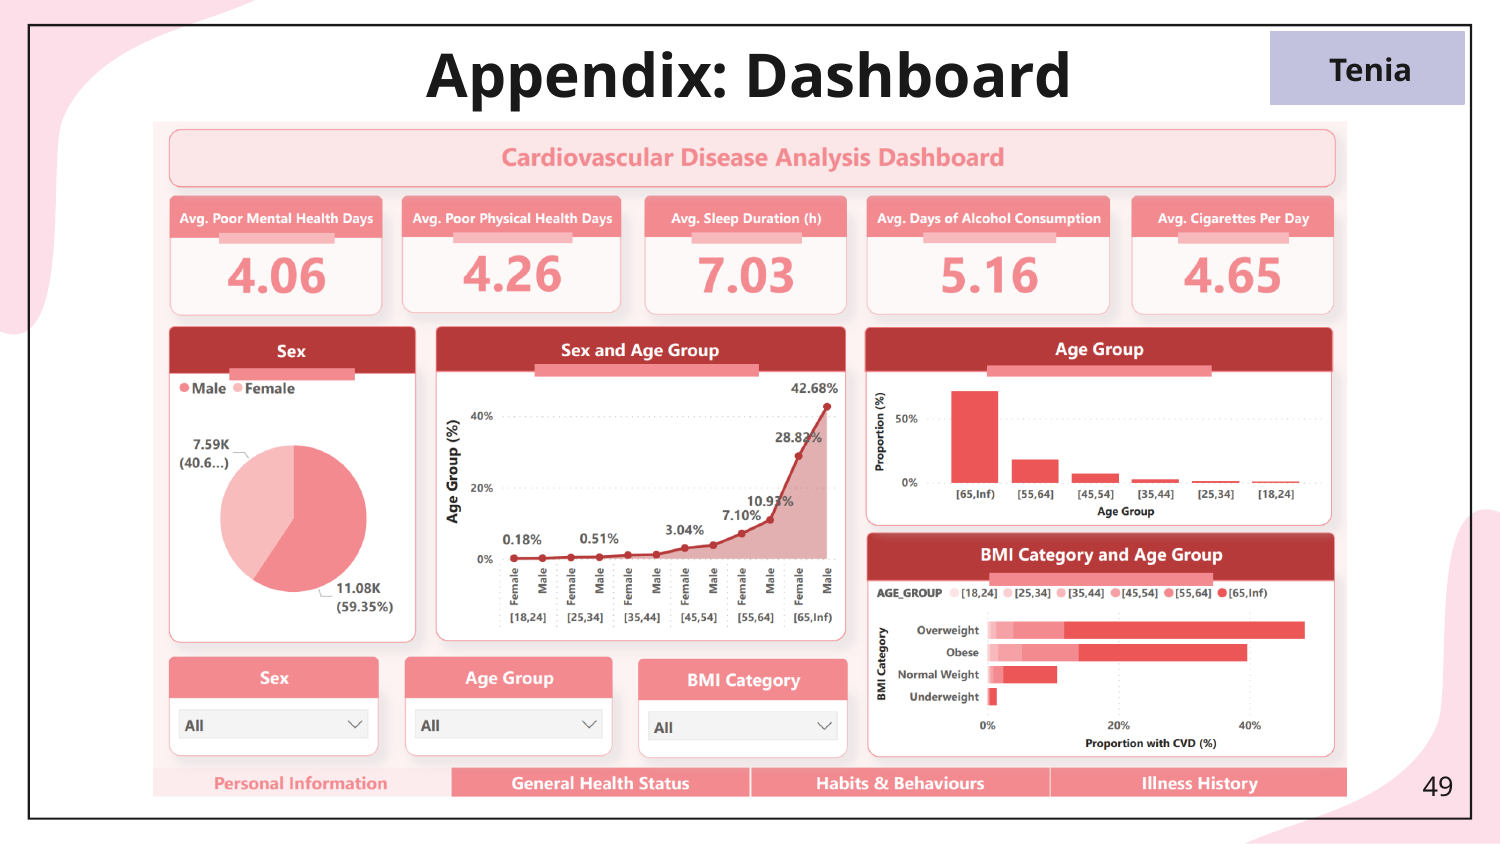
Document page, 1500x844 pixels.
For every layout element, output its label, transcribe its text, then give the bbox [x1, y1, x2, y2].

subtitle Tenia [1273, 35, 1469, 99]
title Appendix: Dashboard [343, 26, 1157, 119]
slide_number 49 [1378, 754, 1469, 819]
picture [152, 120, 1347, 797]
